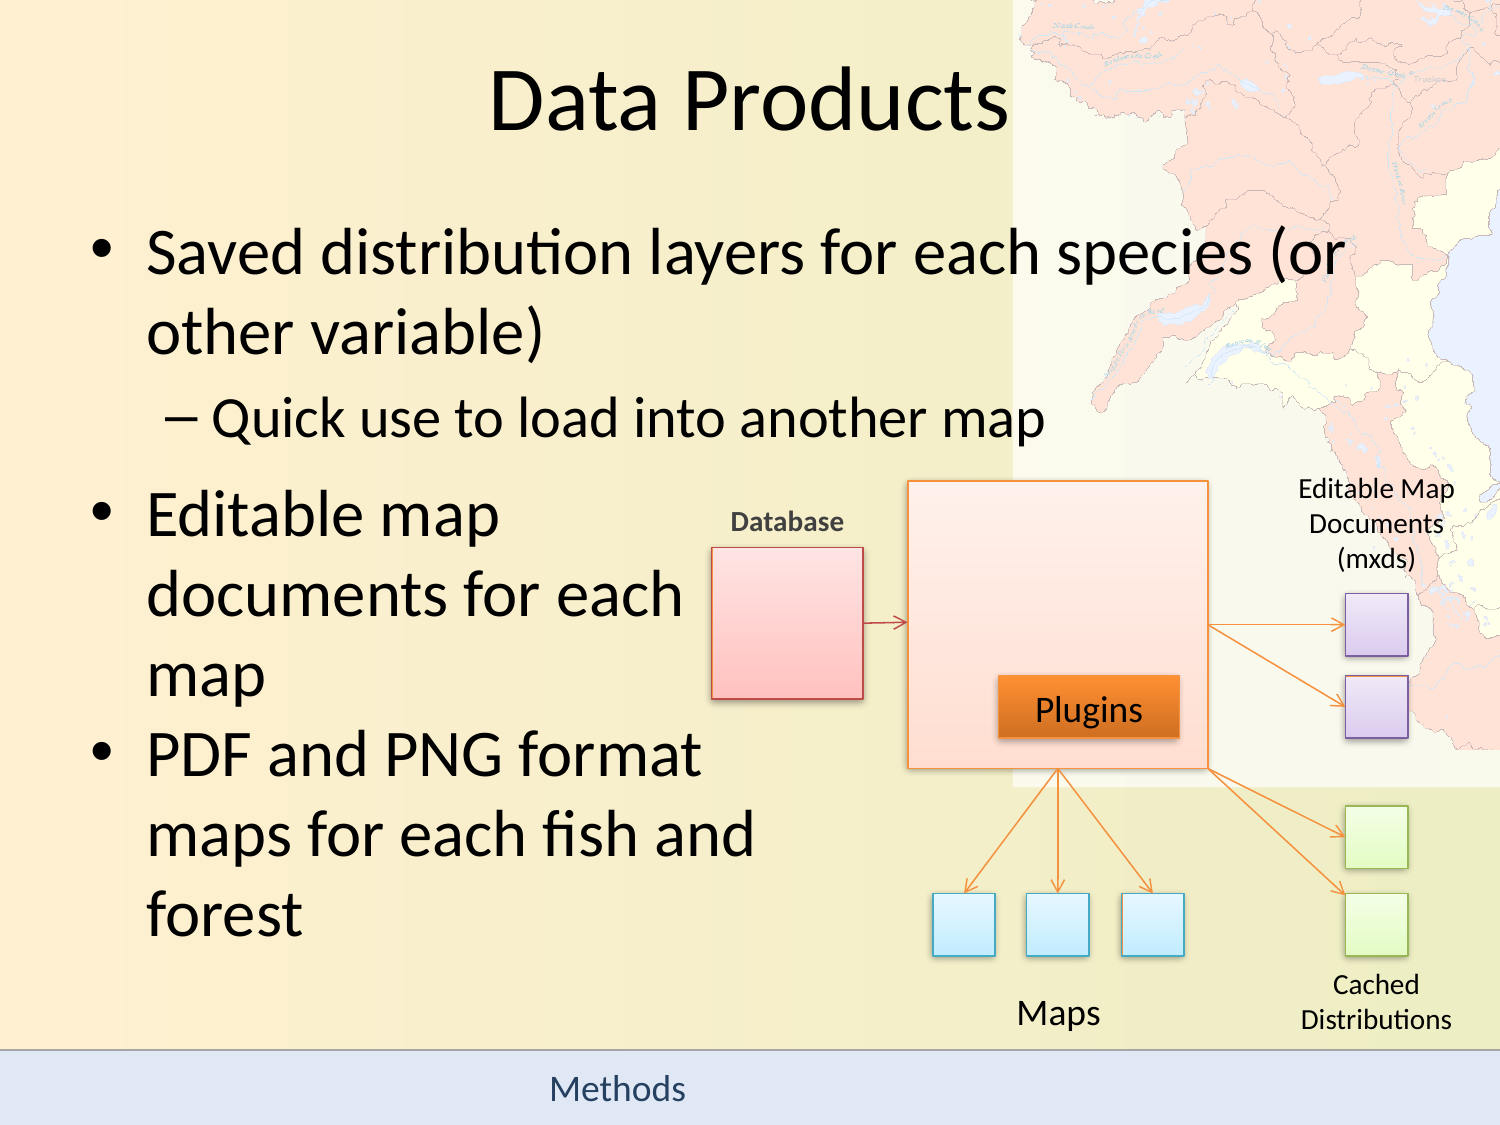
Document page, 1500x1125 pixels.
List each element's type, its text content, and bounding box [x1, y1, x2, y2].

list Saved distribution layers for each species (or other variable) Quick use to load into another map [75, 200, 1425, 462]
title Data Products [75, 0, 1425, 188]
text_box Editable map documents for each map PDF and PNG format maps for each fish and forest [75, 462, 709, 958]
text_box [711, 461, 1500, 1045]
text_box Methods [389, 1056, 846, 1117]
